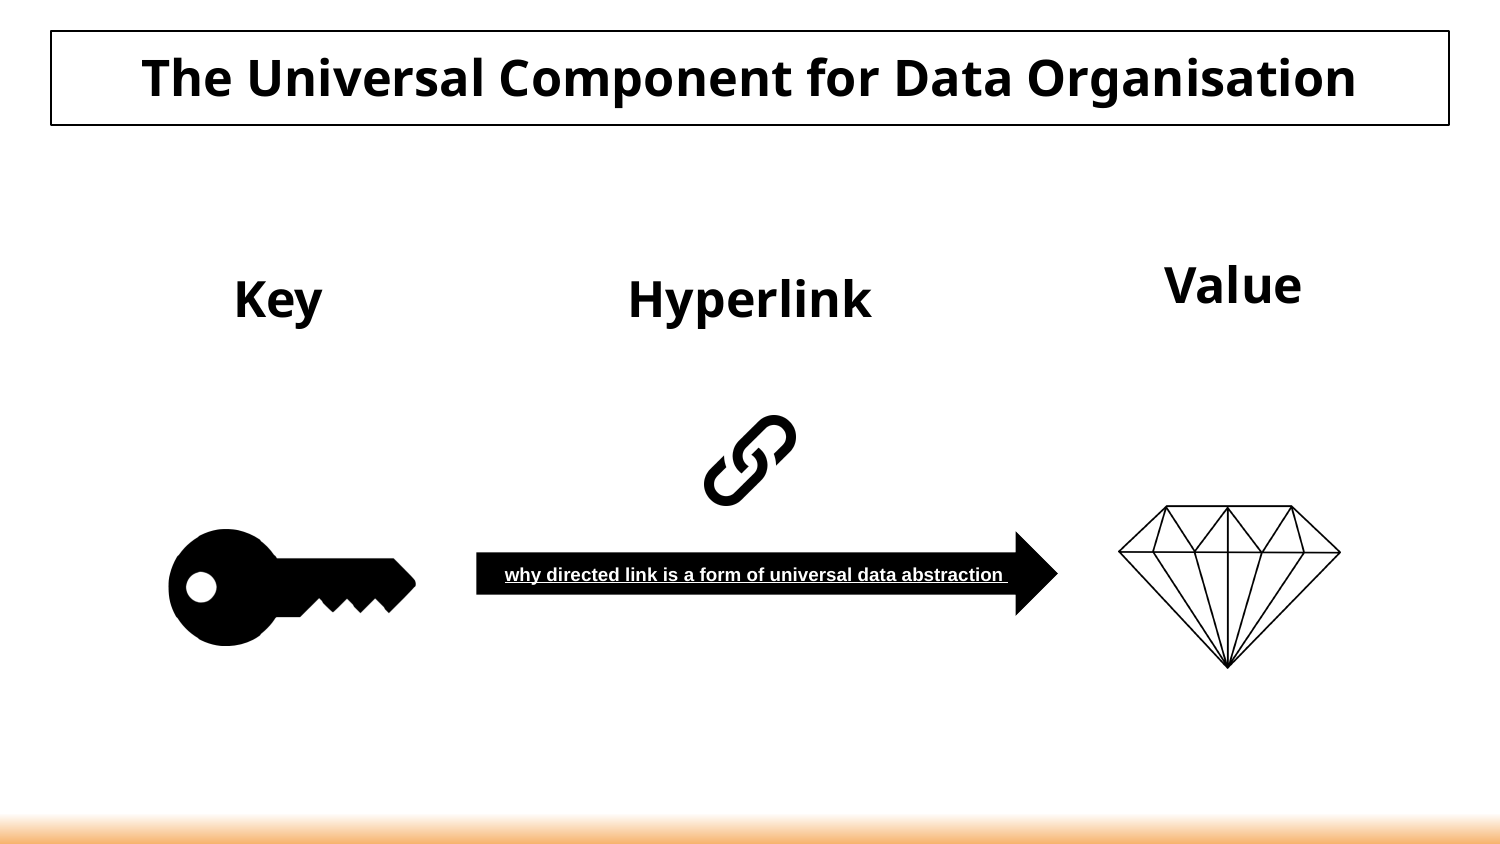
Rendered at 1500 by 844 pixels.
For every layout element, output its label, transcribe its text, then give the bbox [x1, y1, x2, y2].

text_box Key [170, 251, 386, 343]
picture [1118, 505, 1342, 670]
text_box why directed link is a form of universal data abstraction [476, 531, 1058, 616]
picture [167, 463, 416, 711]
picture [704, 414, 796, 507]
text_box Hyperlink [555, 251, 945, 343]
text_box Value [1138, 238, 1330, 329]
title The Universal Component for Data Organisation [50, 30, 1450, 127]
